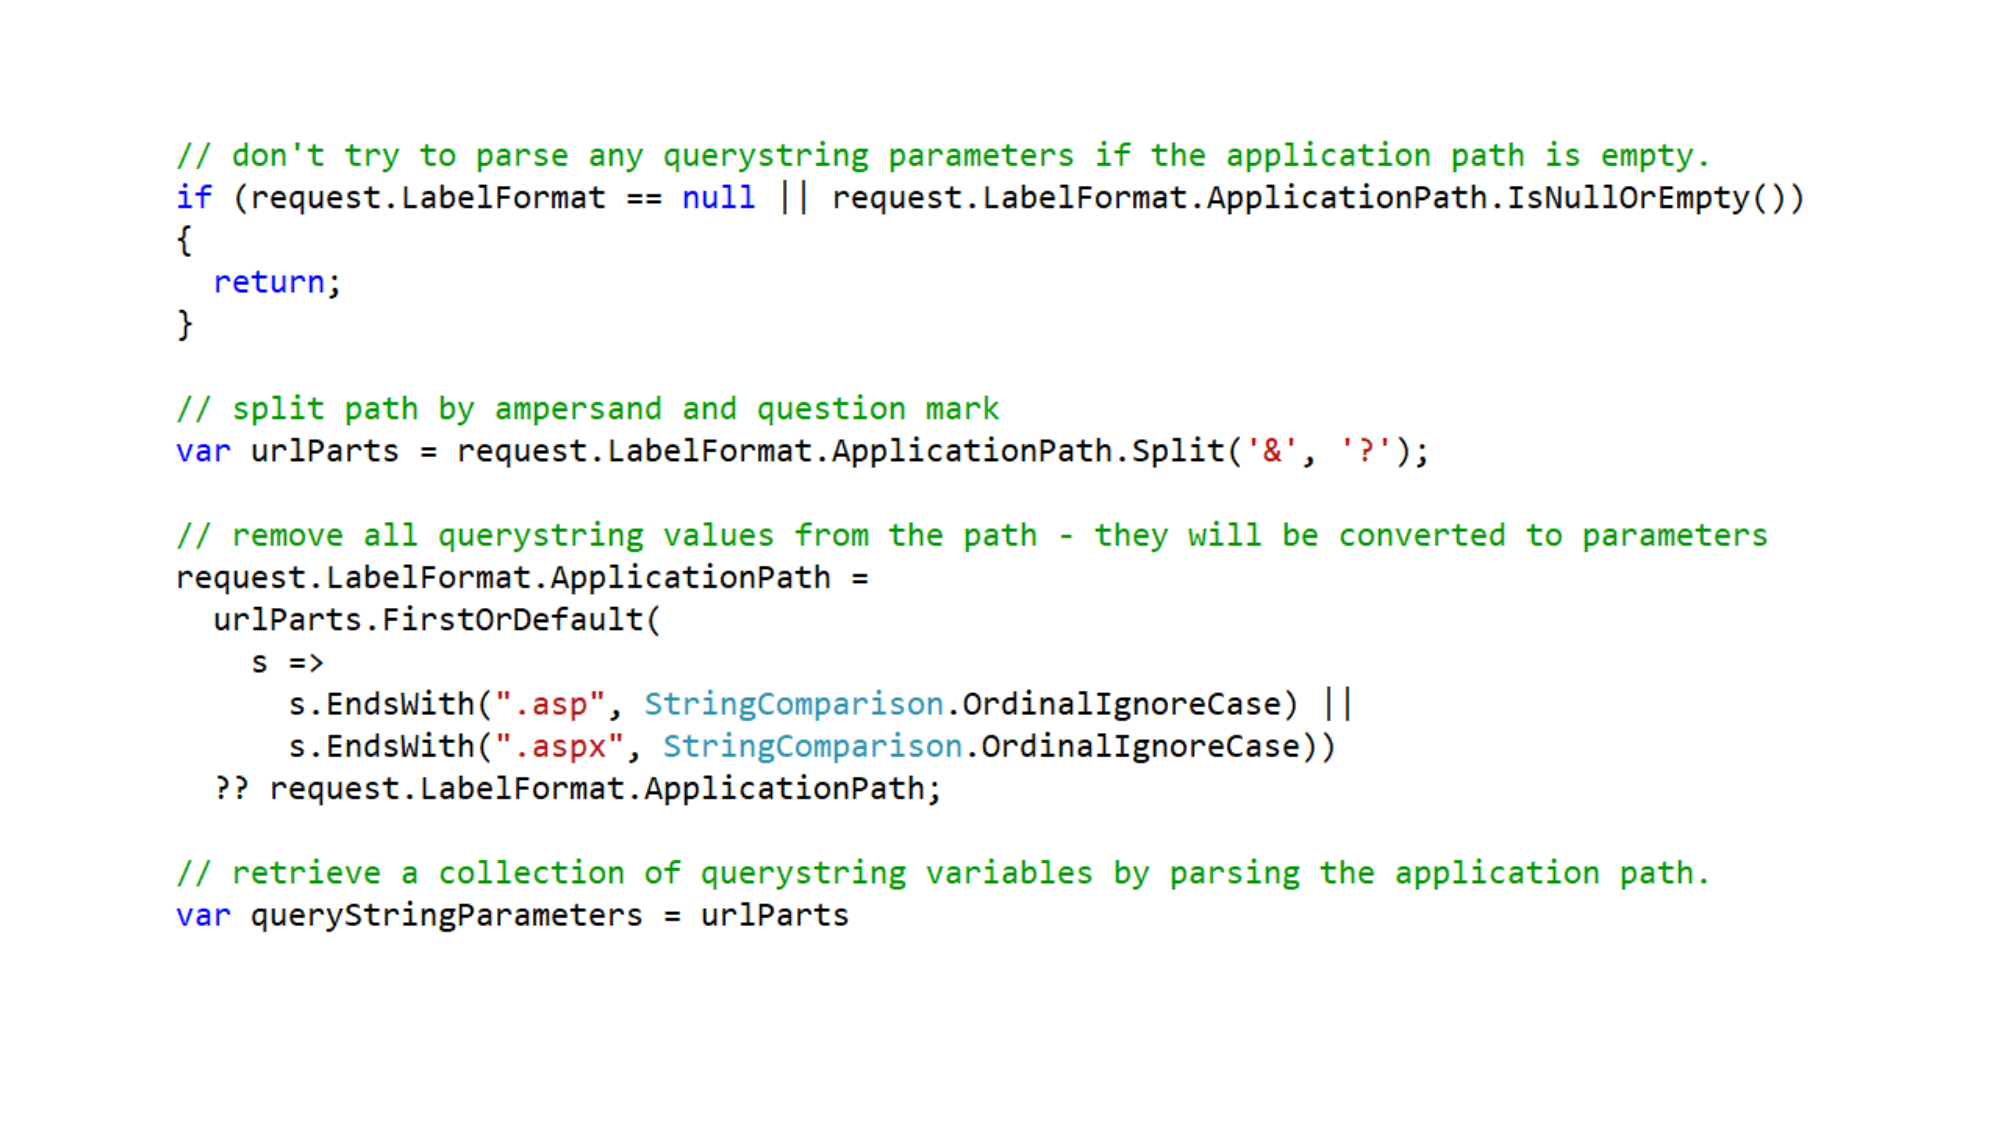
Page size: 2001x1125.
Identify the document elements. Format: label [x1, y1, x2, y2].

picture [160, 124, 1840, 1001]
